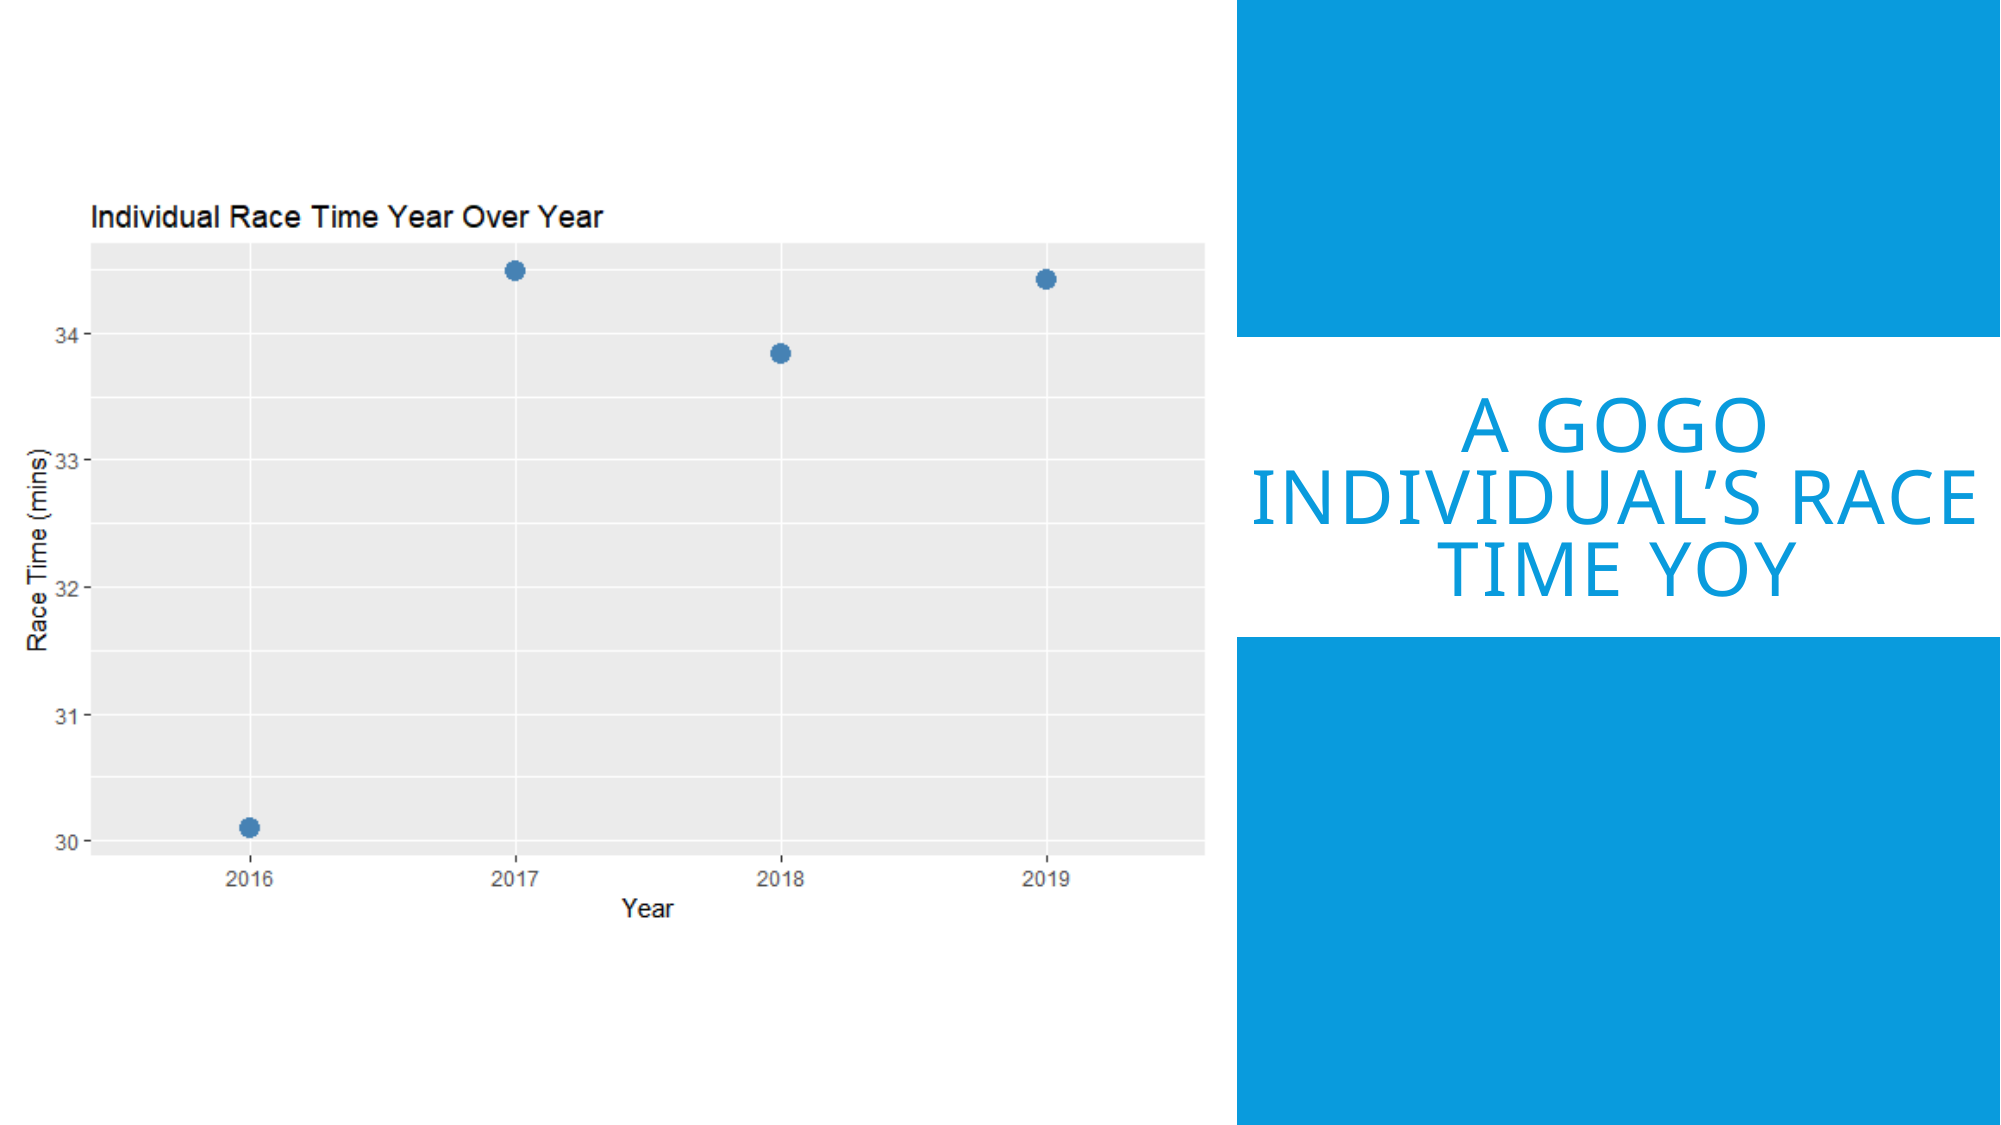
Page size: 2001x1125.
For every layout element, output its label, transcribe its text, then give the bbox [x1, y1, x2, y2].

text_box [1238, 0, 2000, 336]
title A Gogo Individual’s Race Time YoY [1238, 360, 1999, 646]
text_box [0, 0, 1238, 1125]
text_box [1238, 336, 2000, 638]
picture [12, 190, 1219, 935]
text_box [1238, 638, 2000, 1125]
